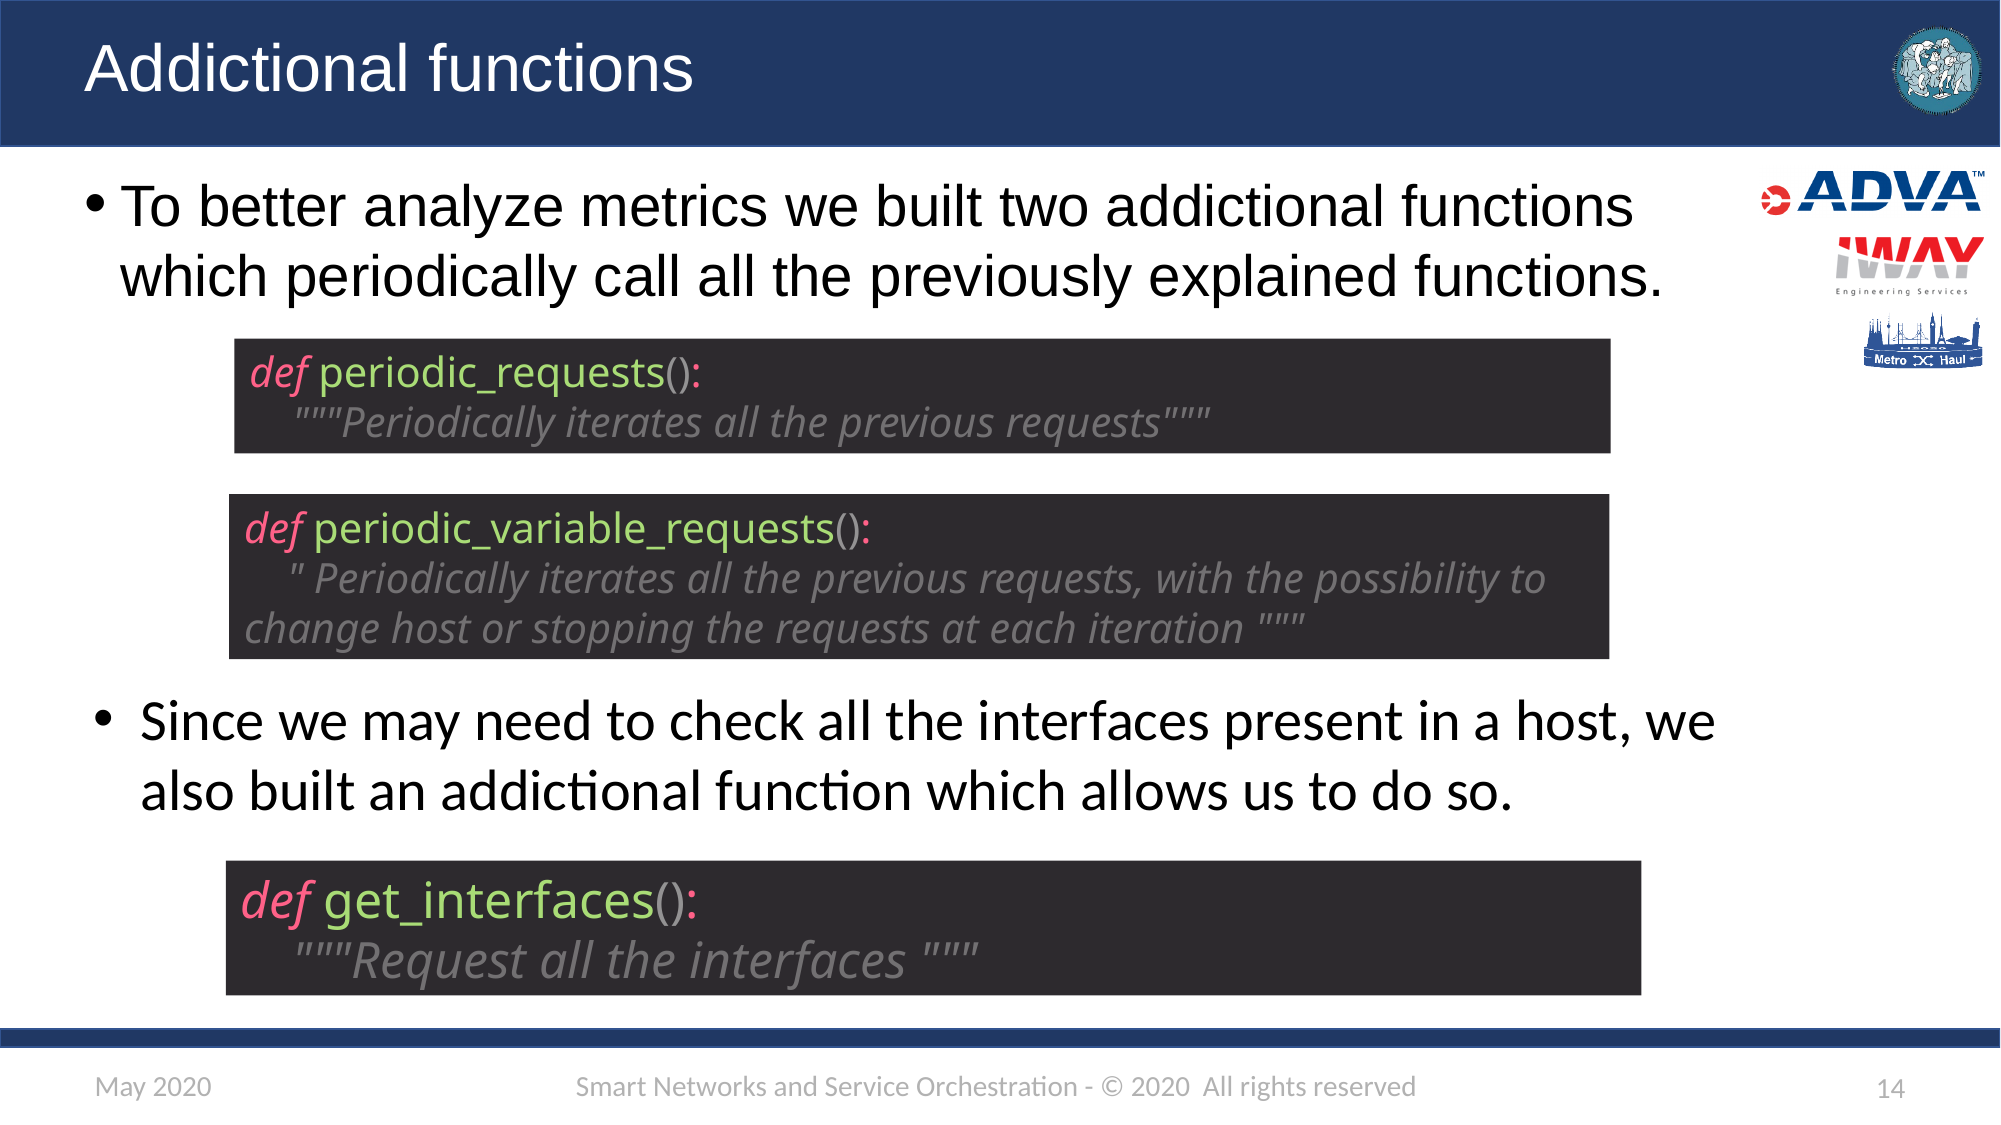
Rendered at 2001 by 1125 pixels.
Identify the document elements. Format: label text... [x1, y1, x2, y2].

text_box Since we may need to check all the interfaces present in a host, we also built an addictional function which allows us to do so. [78, 674, 1746, 900]
title Addictional functions [69, 14, 1875, 127]
picture [1759, 165, 1990, 218]
picture [1863, 310, 1983, 369]
picture [1891, 22, 1984, 116]
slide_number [79, 1058, 440, 1112]
slide_number 14 [1595, 1062, 1921, 1112]
footer Smart Networks and Service Orchestration - © 2020 All rights reserved [462, 1047, 1538, 1123]
list To better analyze metrics we built two addictional functions which periodically call all the previously explained functions. [69, 160, 1757, 602]
text_box def get_interfaces(): """Request all the interfaces """ [225, 860, 1642, 996]
picture [1836, 237, 1984, 296]
text_box def periodic_requests(): """Periodically iterates all the previous requests""" [234, 338, 1611, 454]
text_box def periodic_variable_requests(): " Periodically iterates all the previous requests, with the possibility to change host or stopping the requests at each iteration """ [229, 494, 1610, 660]
